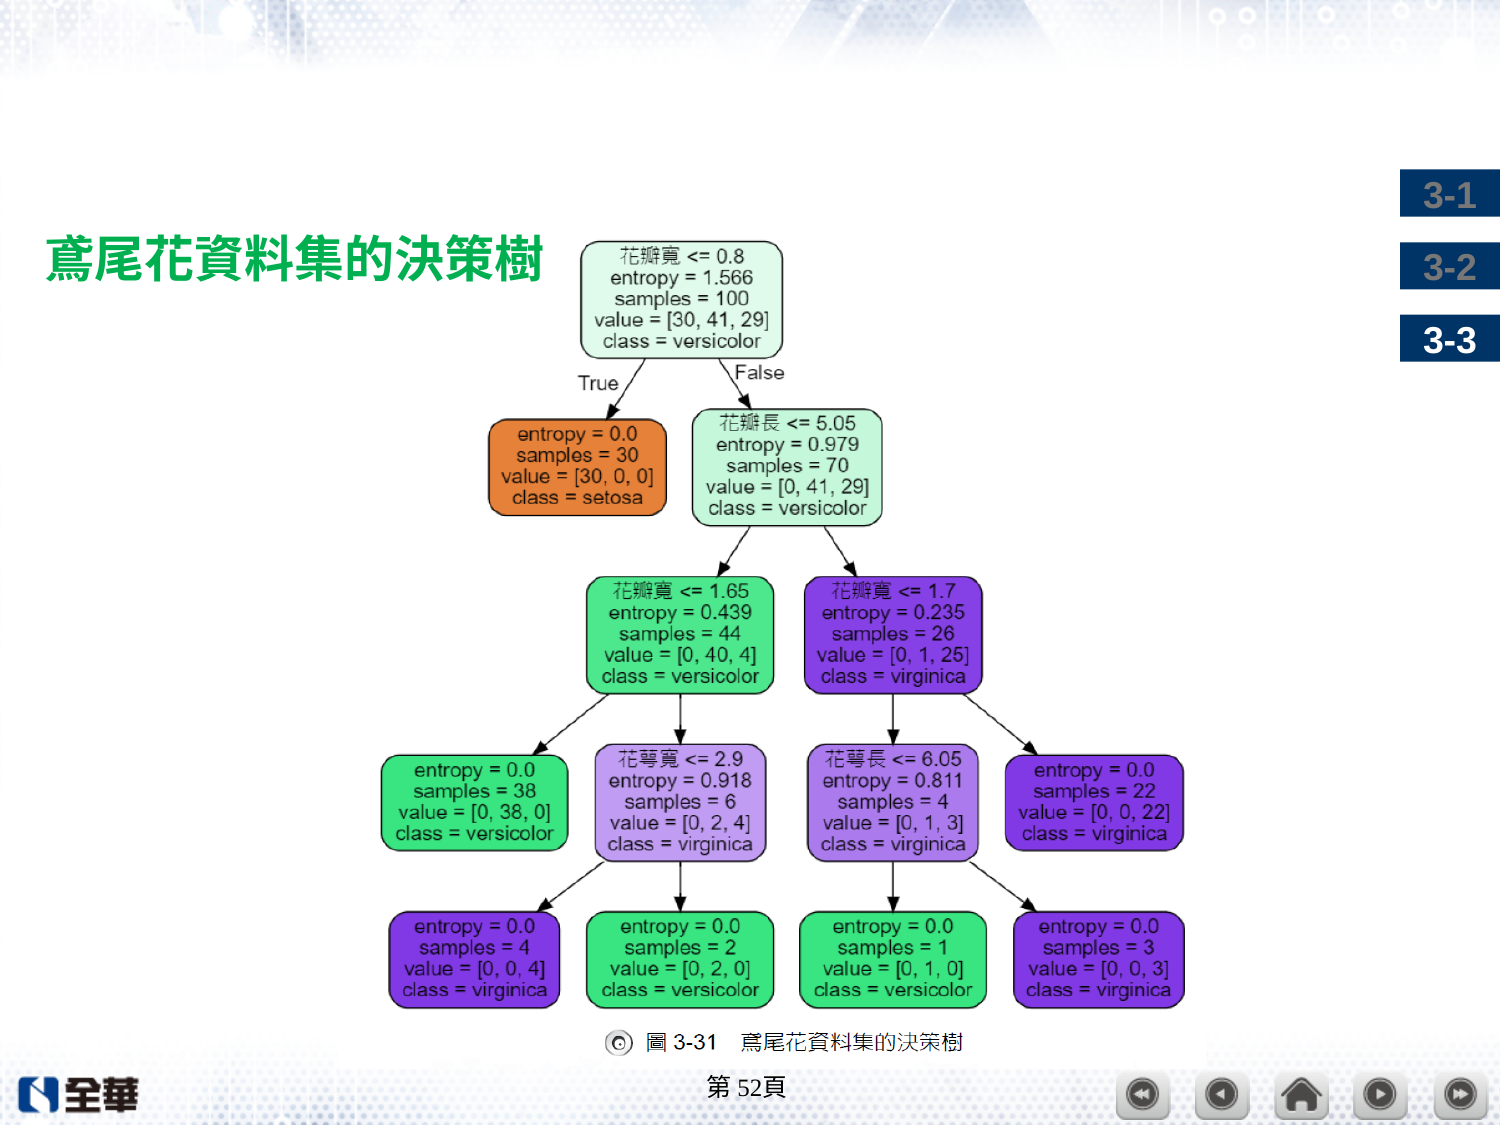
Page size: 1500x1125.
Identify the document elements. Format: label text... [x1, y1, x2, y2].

picture [0, 0, 1500, 1125]
list 鳶尾花資料集的決策樹 [29, 219, 1386, 1048]
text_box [302, 231, 1207, 1070]
